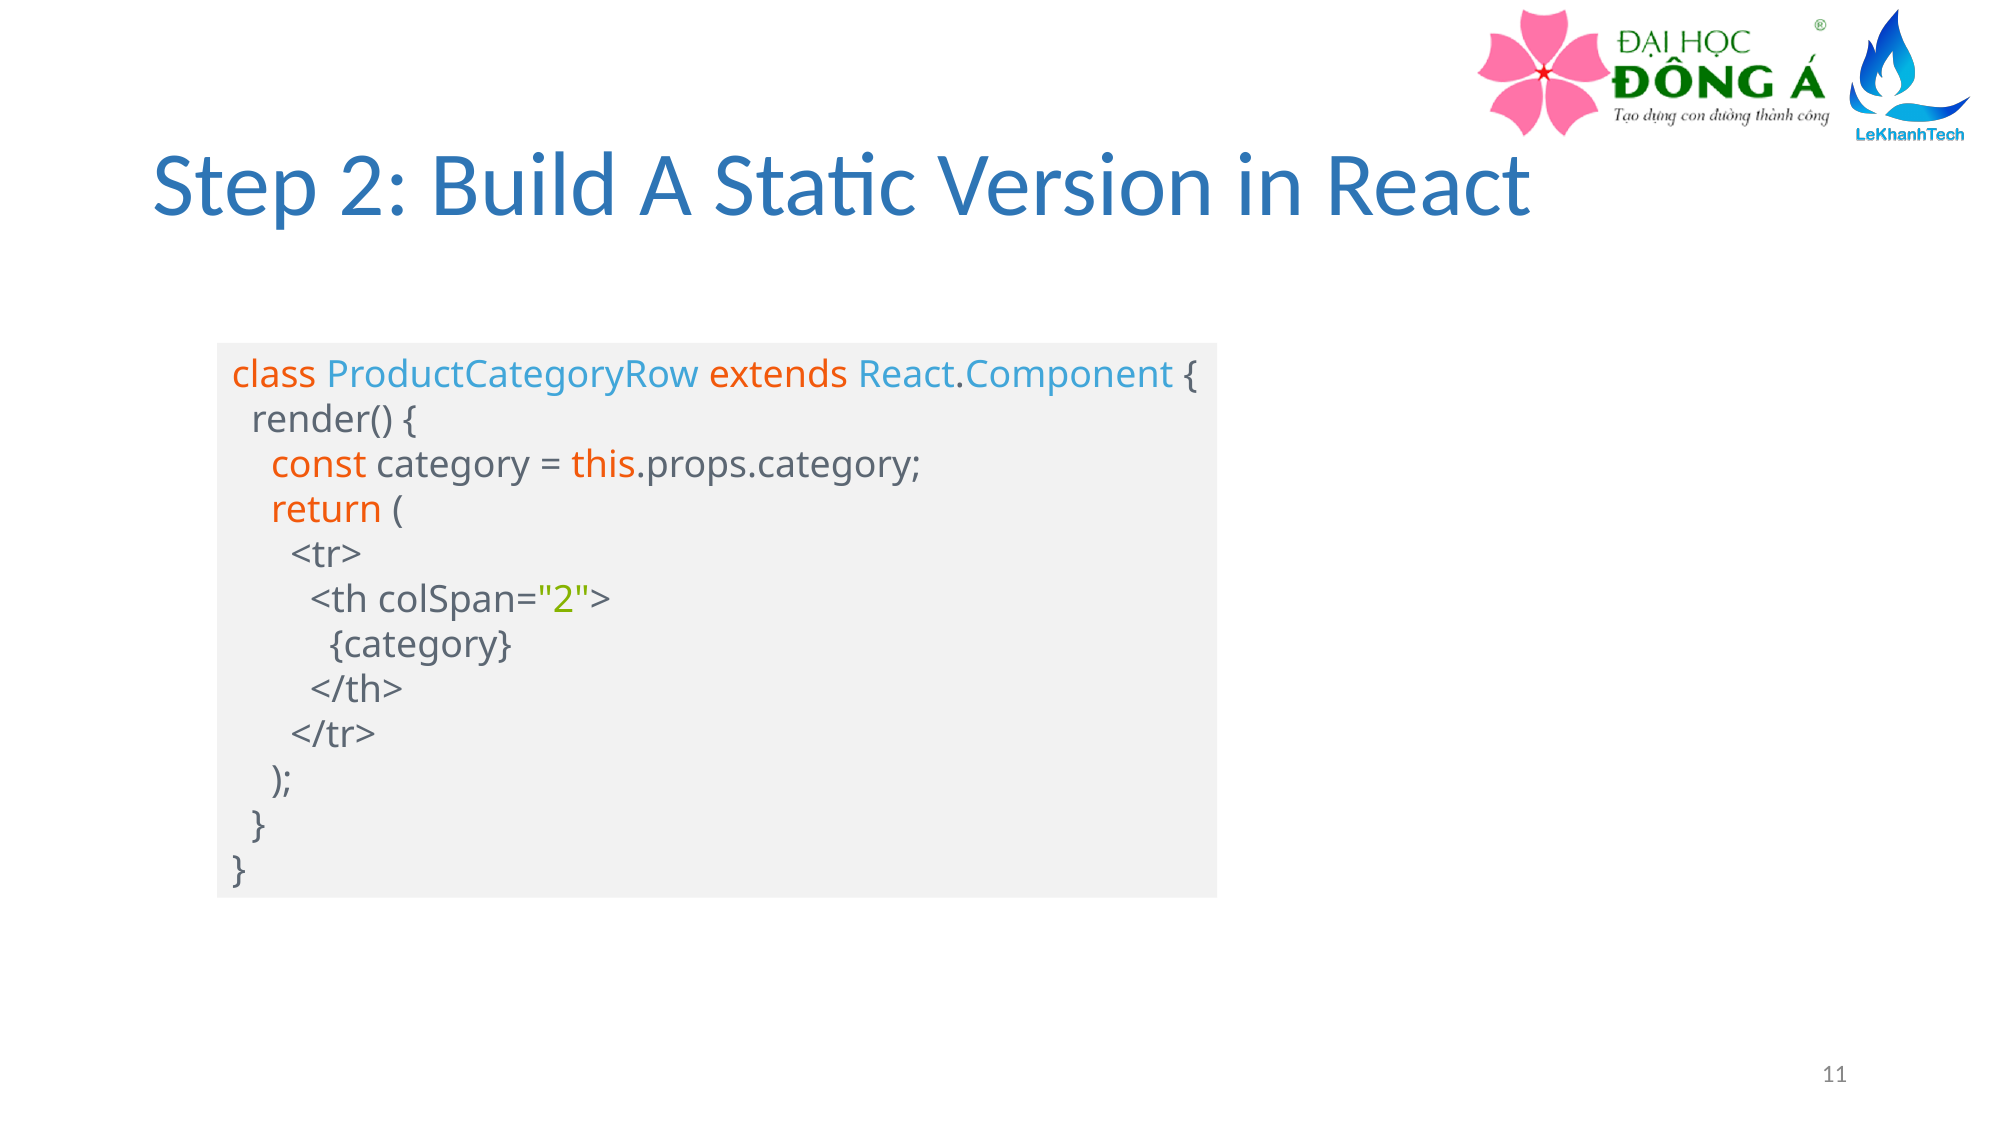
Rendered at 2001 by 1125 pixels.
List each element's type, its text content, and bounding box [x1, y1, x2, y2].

title Step 2: Build A Static Version in React [137, 91, 1863, 280]
text_box class ProductCategoryRow extends React.Component { render() { const category = this.props.category; return ( <tr> <th colSpan="2"> {category} </th> </tr> ); } } [217, 342, 1218, 898]
slide_number 11 [1412, 1042, 1863, 1103]
picture [1465, 5, 1980, 144]
